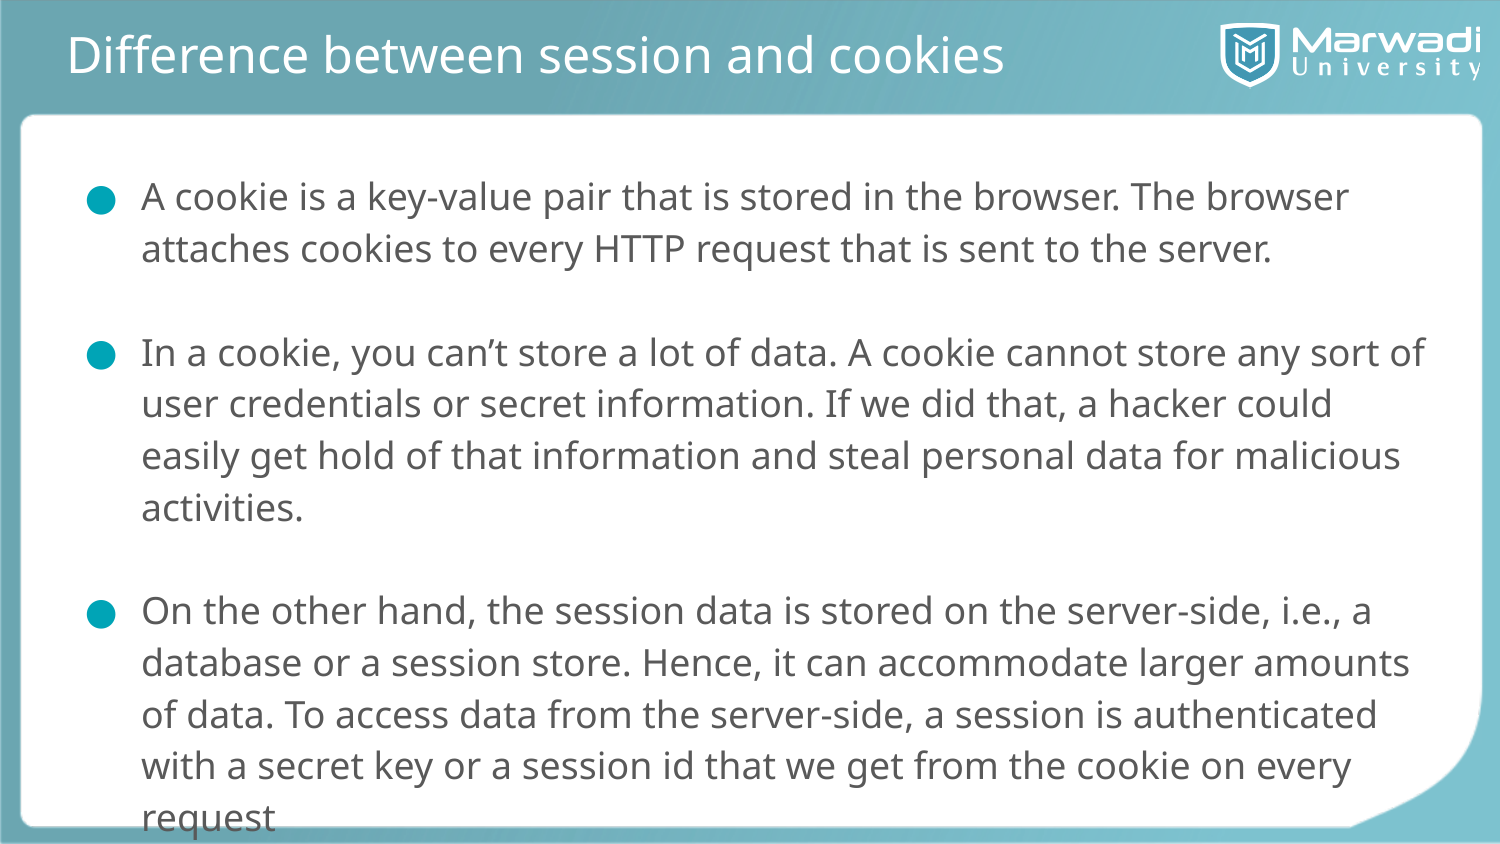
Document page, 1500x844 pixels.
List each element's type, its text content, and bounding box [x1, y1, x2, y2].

list A cookie is a key-value pair that is stored in the browser. The browser attaches cookies to every HTTP request that is sent to the server. In a cookie, you can’t store a lot of data. A cookie cannot store any sort of user credentials or secret information. If we did that, a hacker could easily get hold of that information and steal personal data for malicious activities. On the other hand, the session data is stored on the server-side, i.e., a database or a session store. Hence, it can accommodate larger amounts of data. To access data from the server-side, a session is authenticated with a secret key or a session id that we get from the cookie on every request [51, 151, 1449, 796]
picture [0, 0, 1500, 844]
title Difference between session and cookies [51, 8, 1023, 103]
